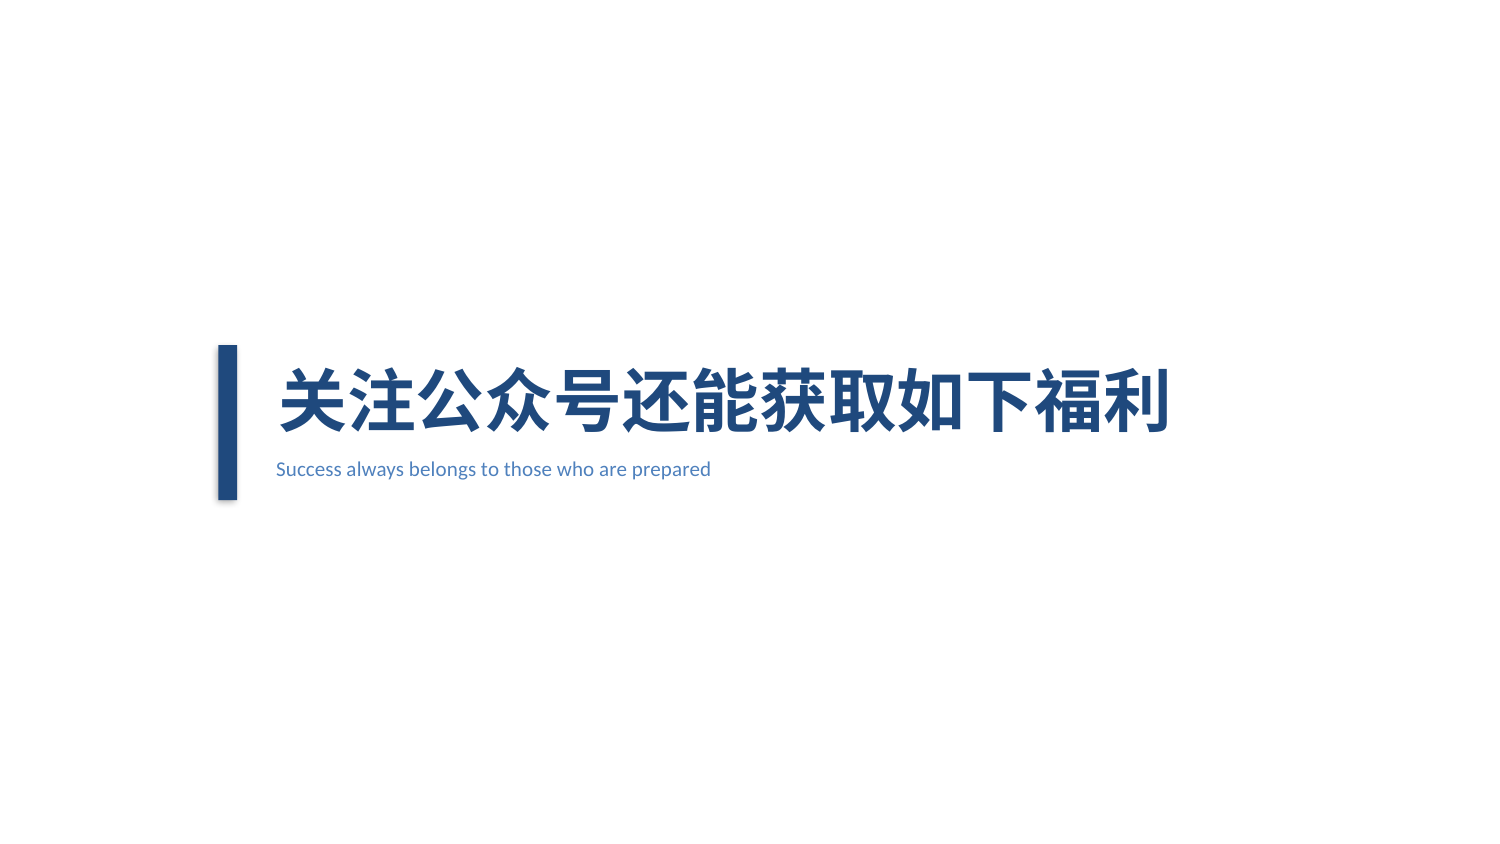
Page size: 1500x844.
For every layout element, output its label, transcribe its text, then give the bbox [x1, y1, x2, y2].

text_box Success always belongs to those who are prepared [261, 448, 1165, 489]
text_box 关注公众号还能获取如下福利 [263, 350, 1188, 448]
text_box [218, 344, 238, 501]
